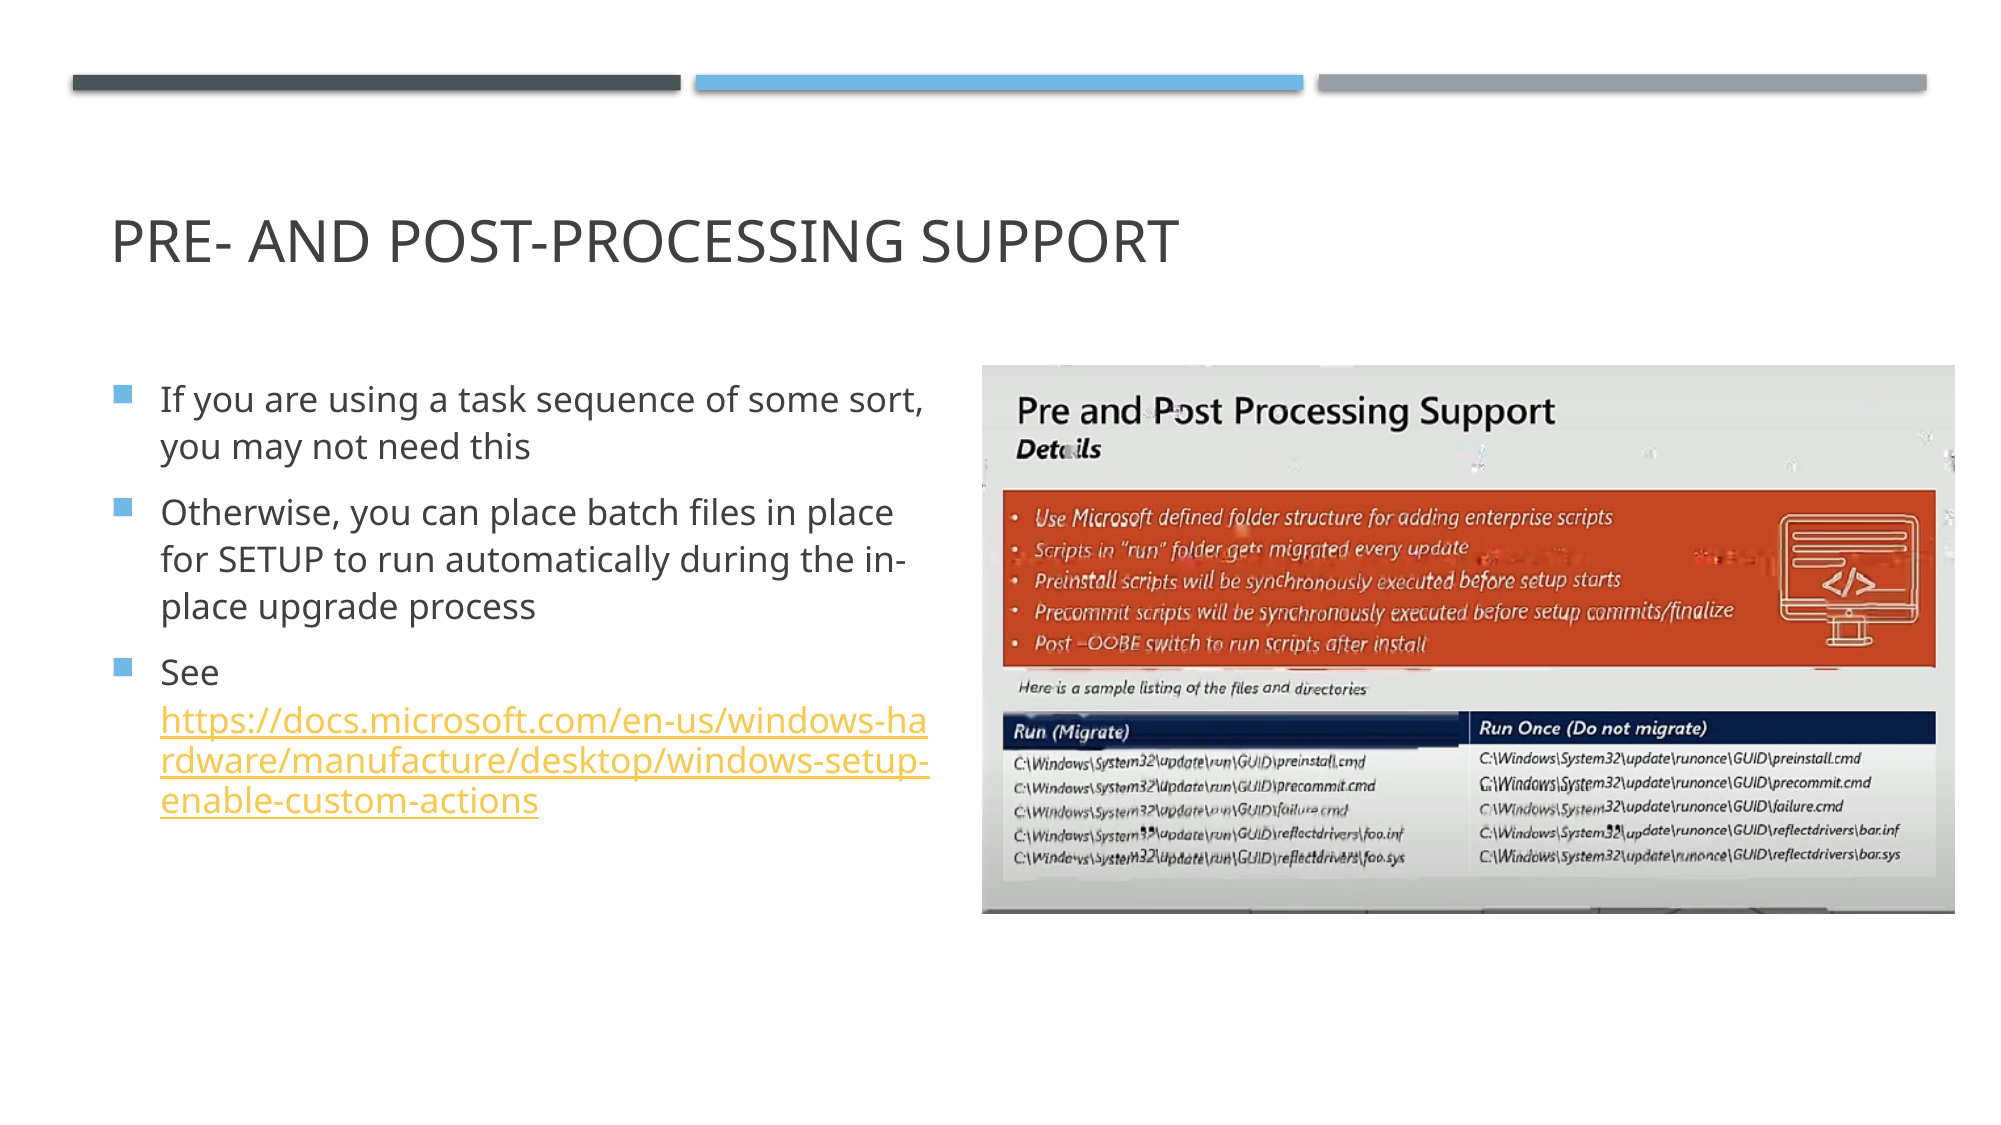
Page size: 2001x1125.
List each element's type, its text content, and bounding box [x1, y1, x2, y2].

list If you are using a task sequence of some sort, you may not need this Otherwise, you can place batch files in place for SETUP to run automatically during the in-place upgrade process See https://docs.microsoft.com/en-us/windows-hardware/manufacture/desktop/windows-setup-enable-custom-actions [95, 365, 948, 962]
title Pre- and Post-Processing support [95, 119, 1905, 282]
picture [981, 364, 1956, 915]
